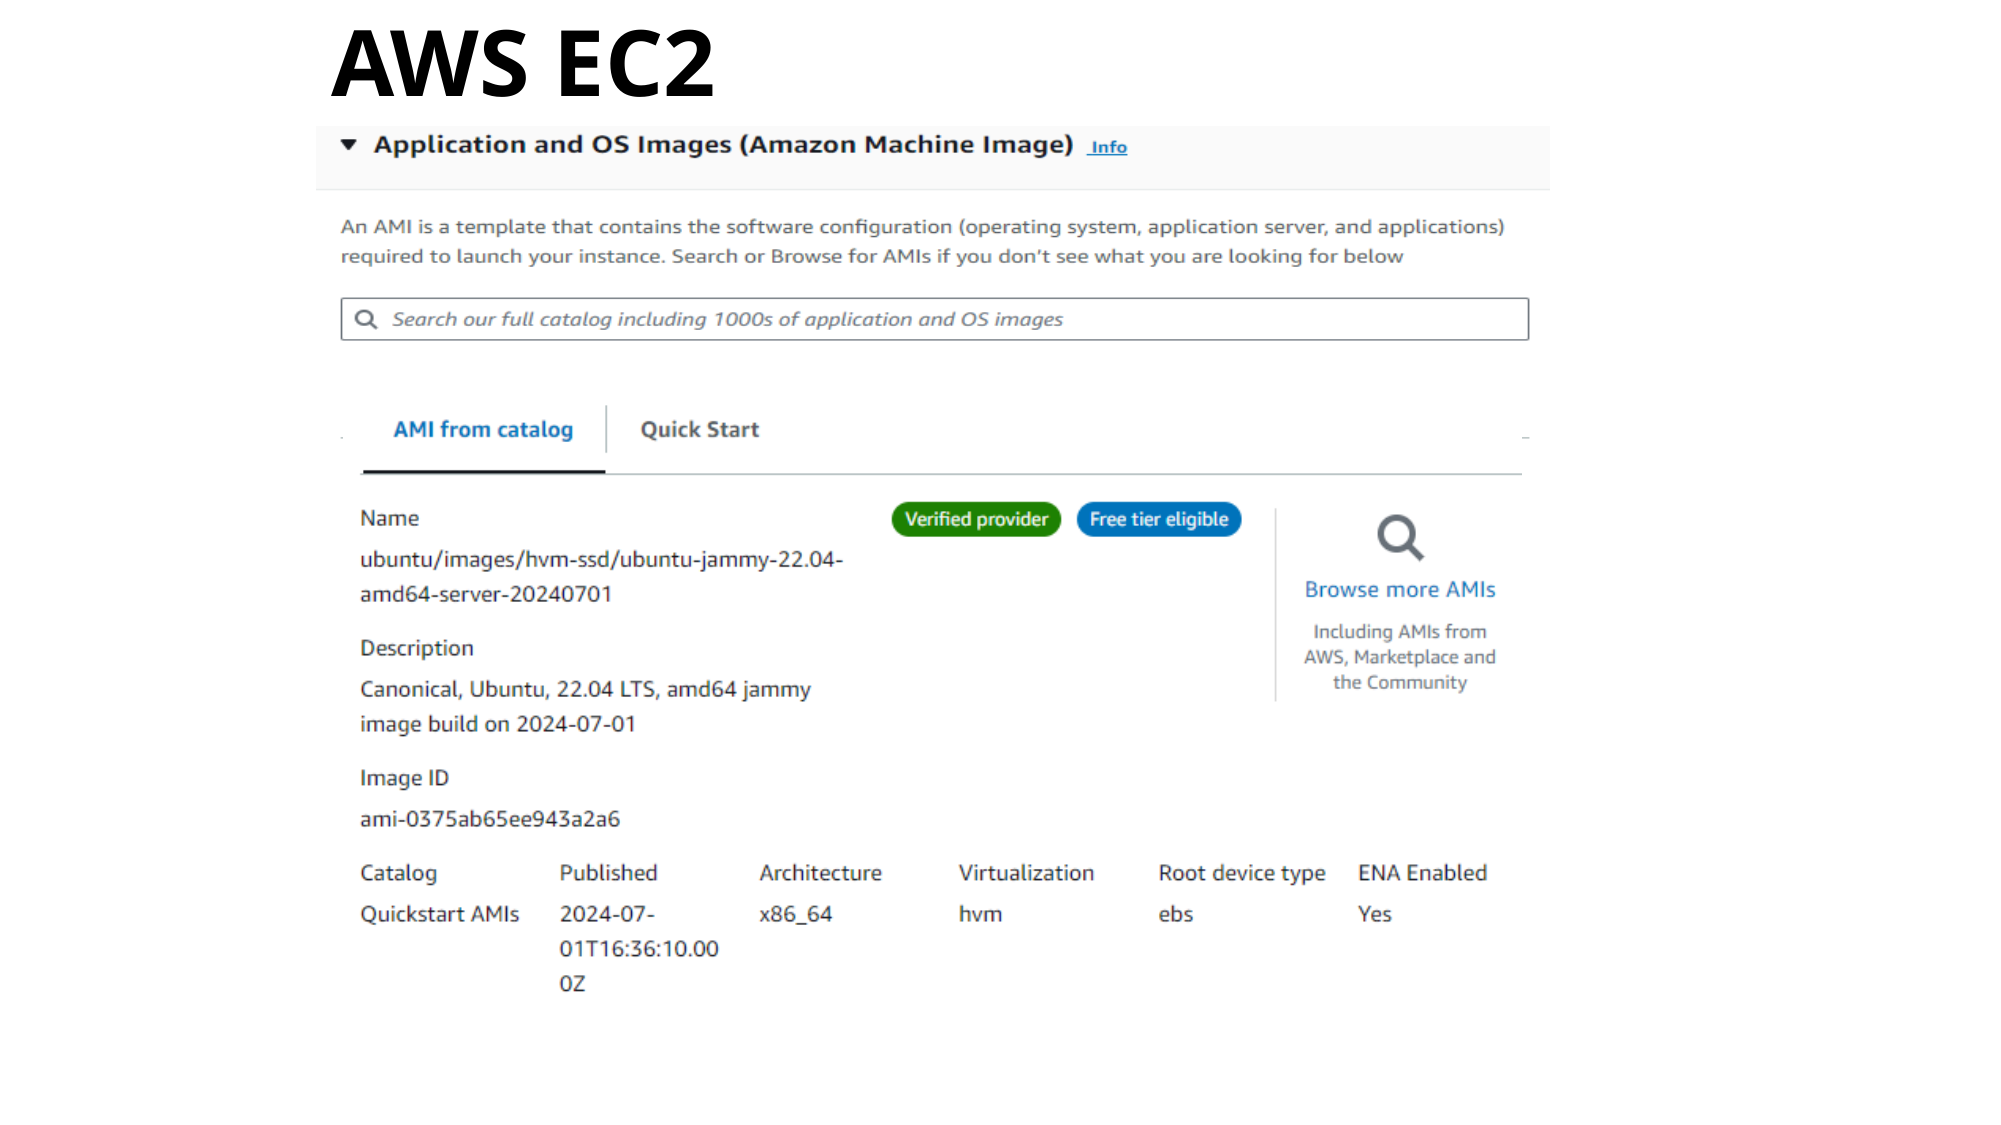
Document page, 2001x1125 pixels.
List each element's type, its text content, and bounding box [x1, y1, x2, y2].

picture [316, 126, 1550, 1020]
title AWS EC2 [316, 7, 1088, 126]
